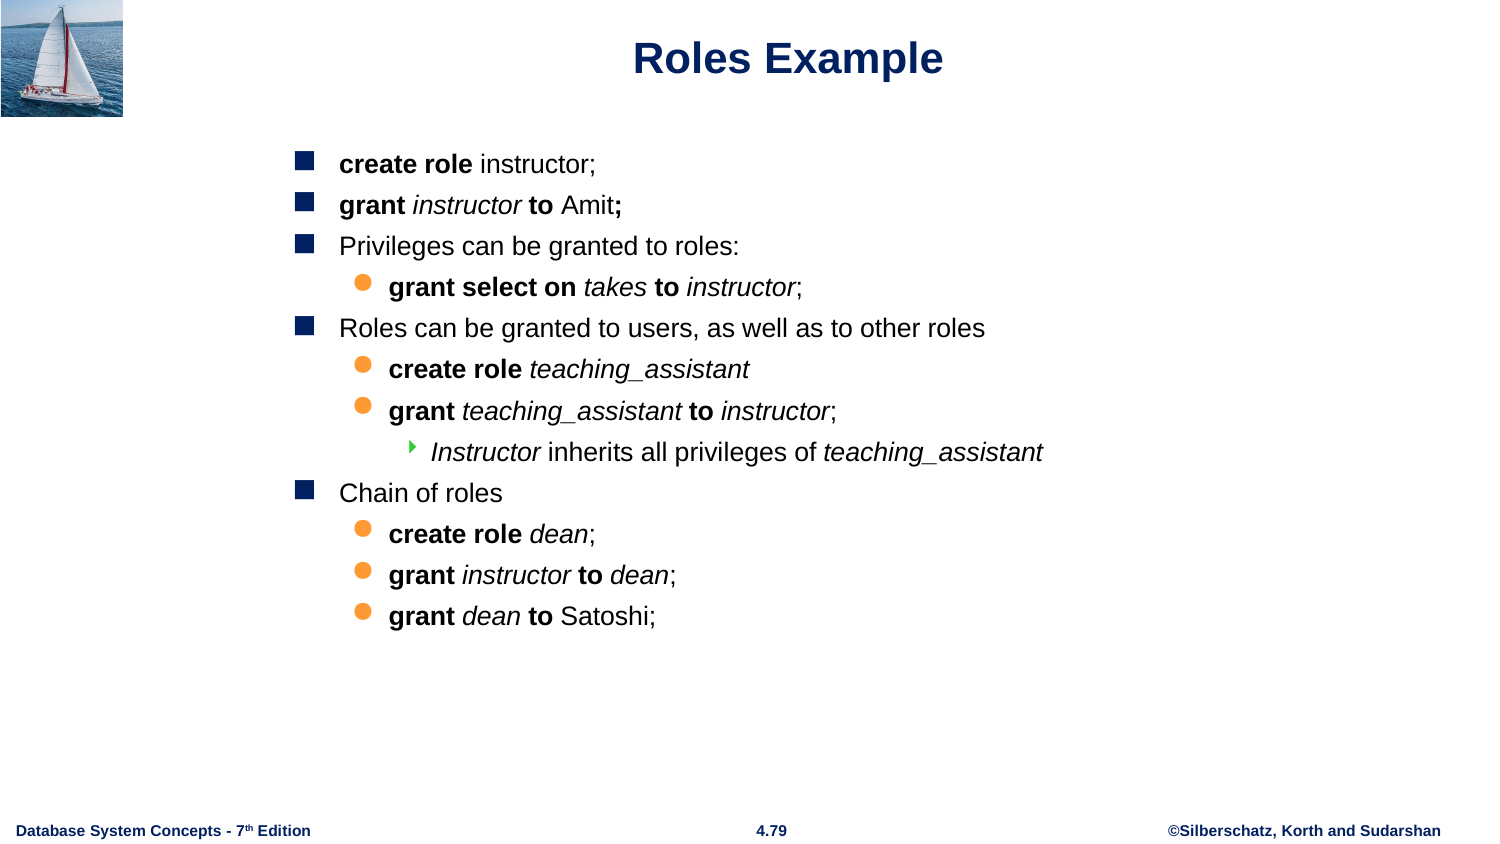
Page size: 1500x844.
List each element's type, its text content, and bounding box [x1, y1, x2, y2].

picture [0, 0, 123, 117]
list create role instructor; grant instructor to Amit; Privileges can be granted to roles: grant select on takes to instructor; Roles can be granted to users, as well as to other roles create role teaching_assistant grant teaching_assistant to instructor; Instructor inherits all privileges of teaching_assistant Chain of roles create role dean; grant instructor to dean; grant dean to Satoshi; [282, 139, 1216, 743]
title Roles Example [125, 14, 1452, 90]
